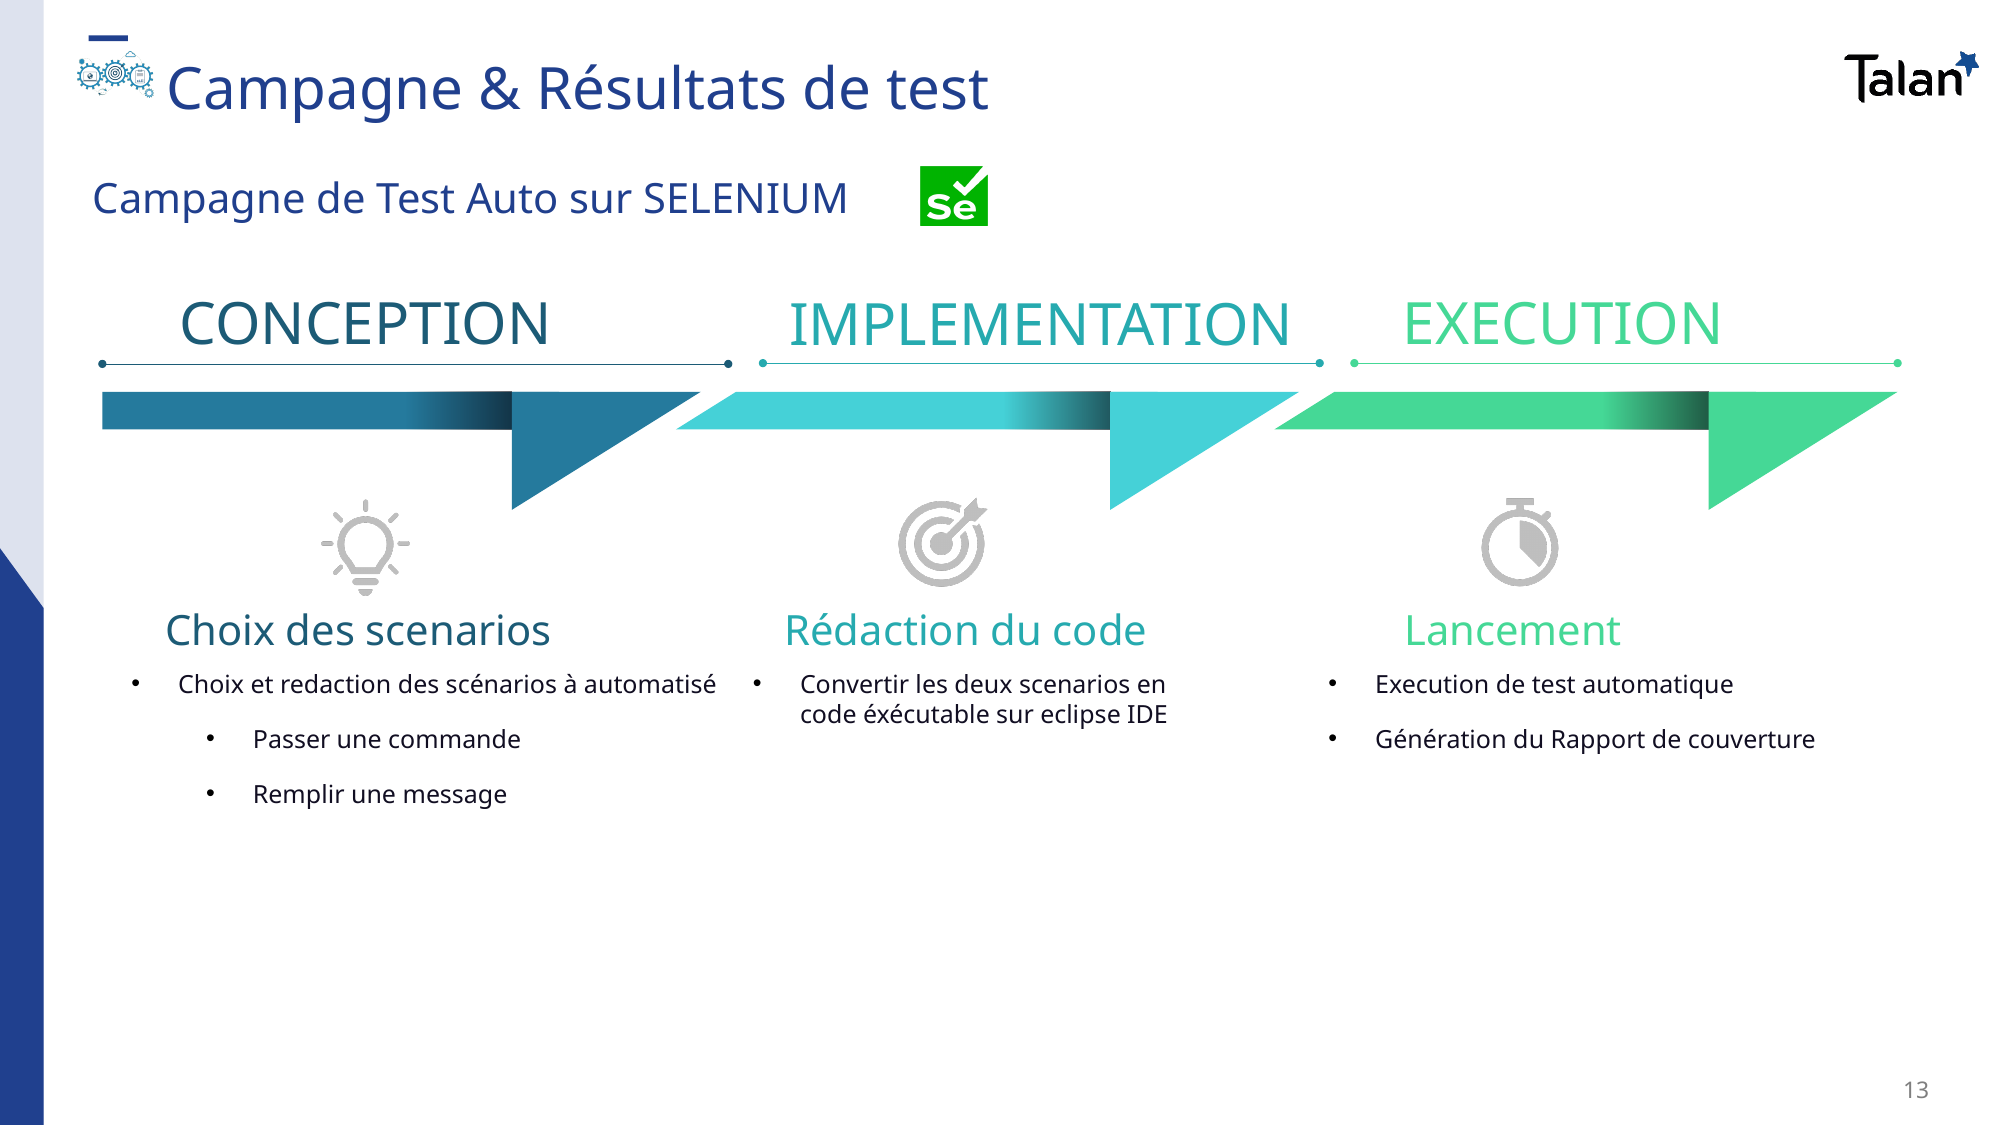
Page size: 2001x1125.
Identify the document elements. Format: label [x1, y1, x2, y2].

text_box [77, 8, 1268, 119]
text_box [77, 156, 989, 250]
text_box [102, 276, 1898, 848]
picture [1830, 21, 1993, 131]
